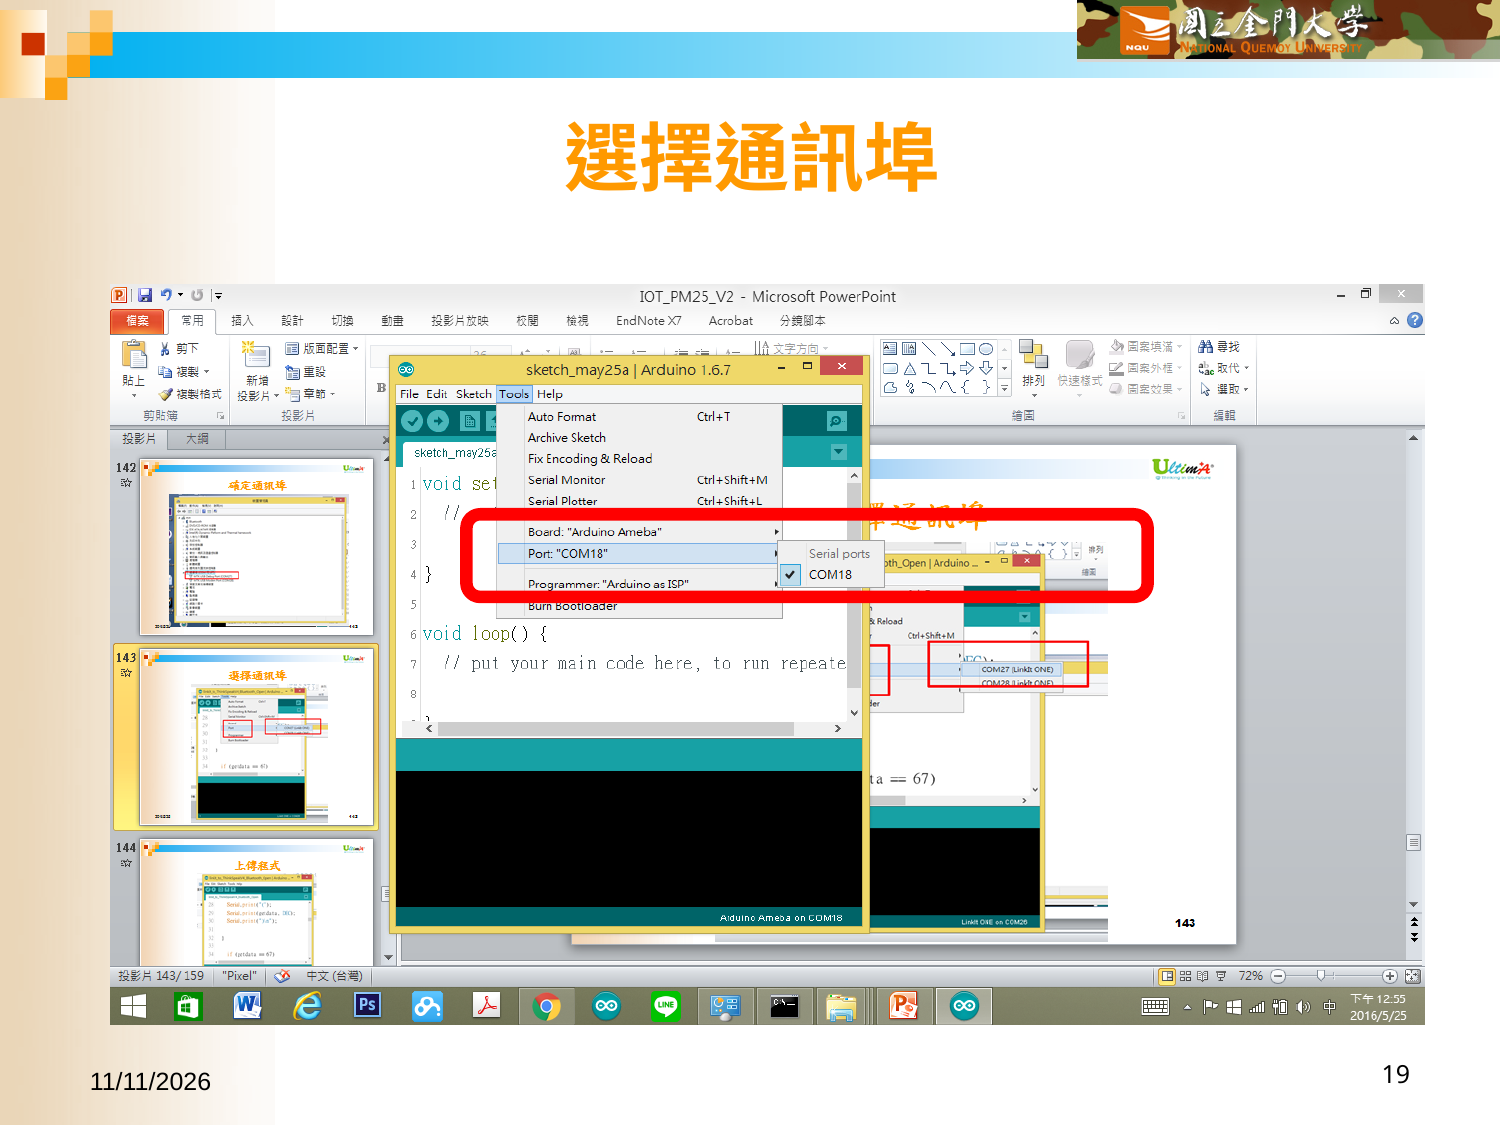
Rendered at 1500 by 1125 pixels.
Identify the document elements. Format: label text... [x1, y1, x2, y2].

title 選擇通訊埠 [76, 42, 1427, 268]
text_box 2016/10/3 [75, 1024, 425, 1103]
picture [1077, 0, 1500, 62]
picture [109, 284, 1426, 1025]
text_box 19 [1074, 1031, 1425, 1100]
